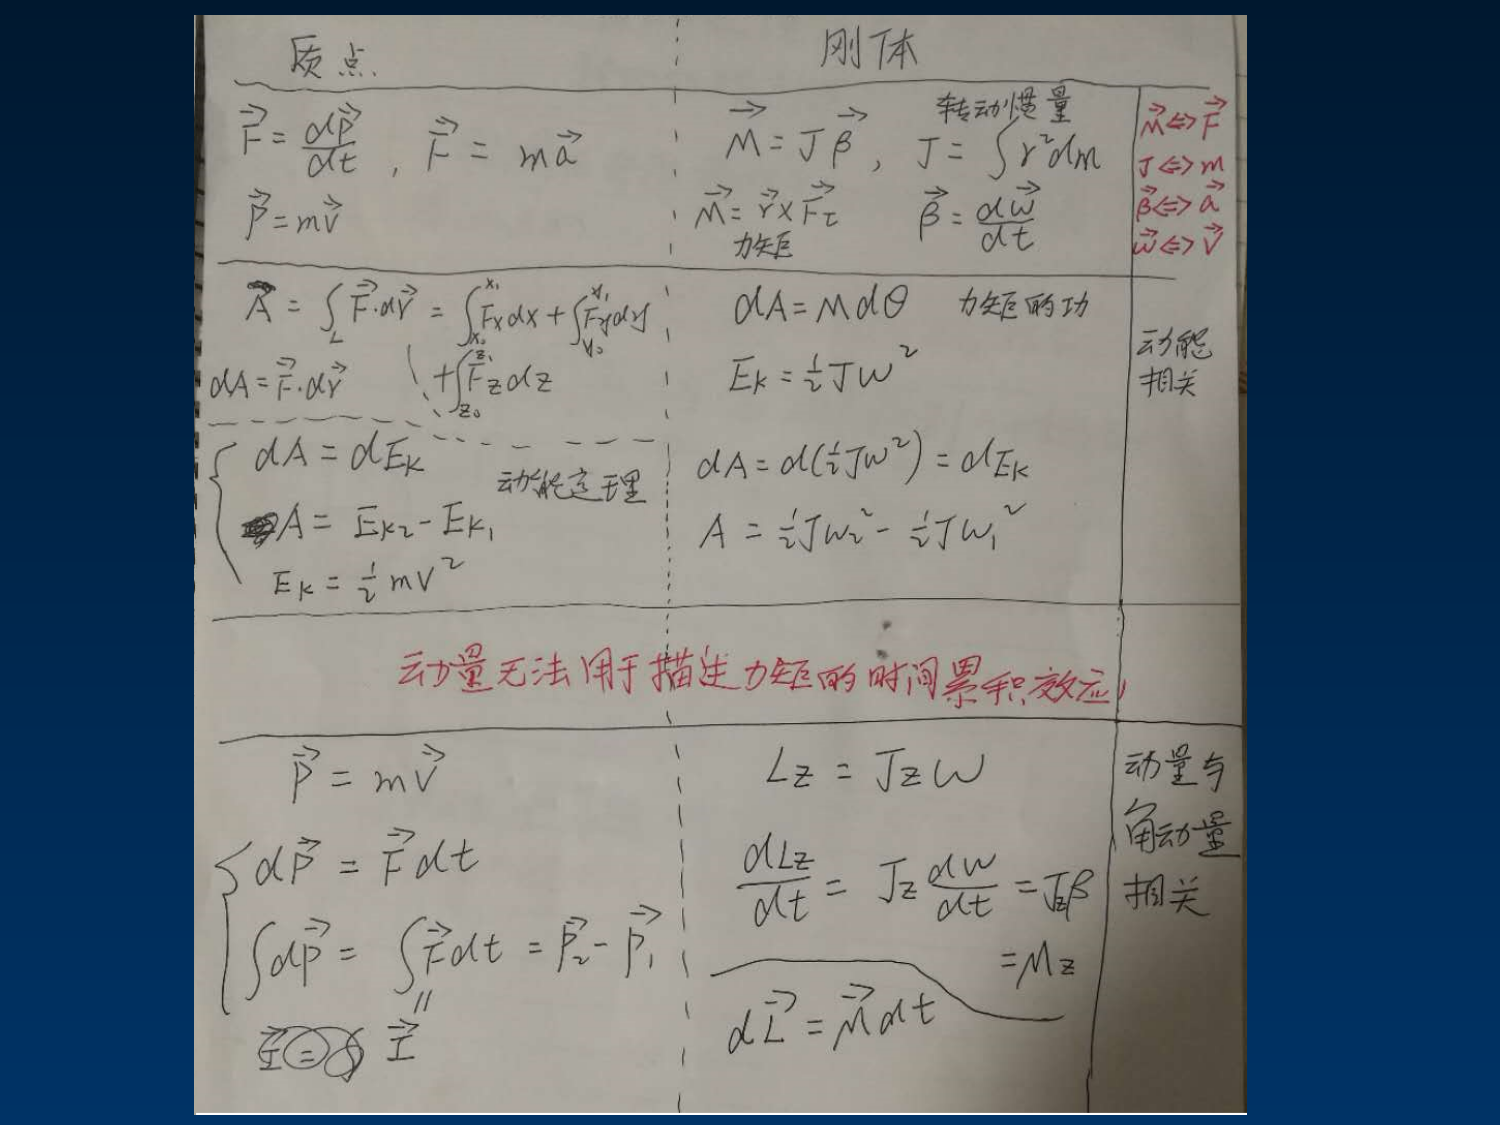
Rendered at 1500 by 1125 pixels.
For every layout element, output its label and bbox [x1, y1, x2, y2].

picture [194, 15, 1247, 1115]
